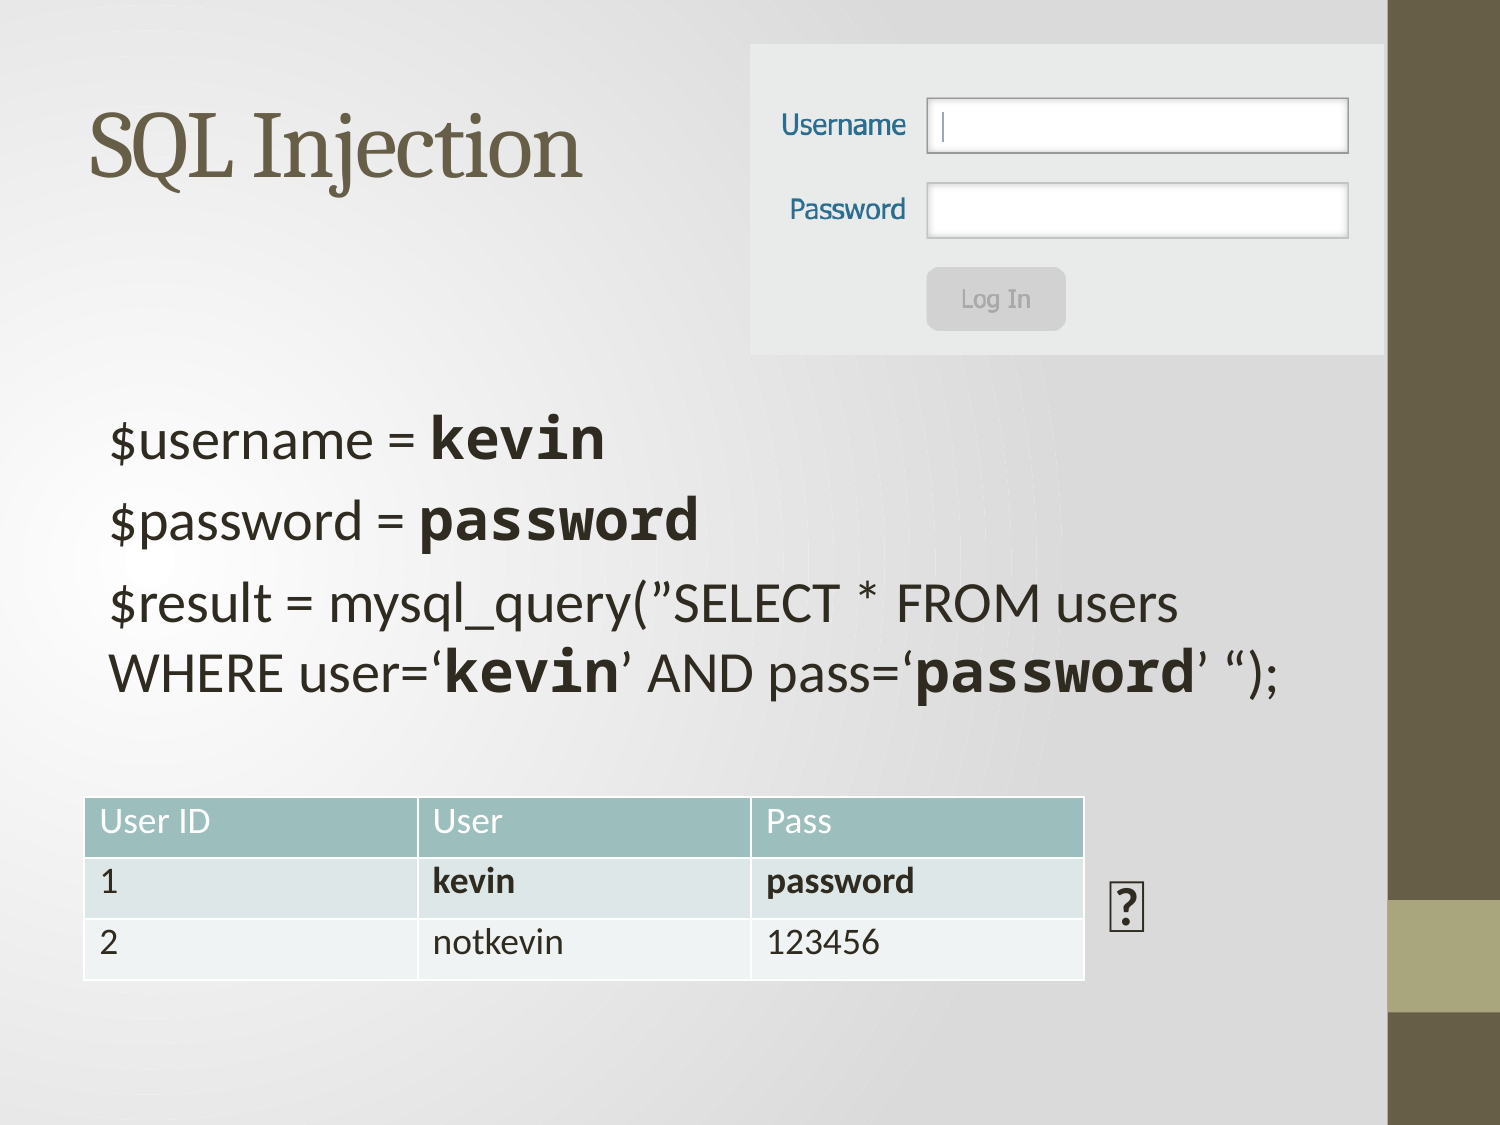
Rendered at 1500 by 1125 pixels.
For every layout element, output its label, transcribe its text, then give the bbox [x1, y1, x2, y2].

table_cell 1 [85, 859, 417, 918]
text_box ✅ [1093, 850, 1295, 1000]
table_header User ID [85, 798, 417, 857]
table_cell 2 [85, 920, 417, 979]
table_header Pass [752, 798, 1083, 857]
list $username = kevin $password = password $result = mysql_query(”SELECT * FROM users WHERE user=‘kevin’ AND pass=‘password’ “); [75, 262, 1325, 1050]
table_cell notkevin [419, 920, 750, 979]
table_cell 123456 [752, 920, 1083, 979]
table_cell kevin [419, 859, 750, 918]
table_header User [419, 798, 750, 857]
table_cell password [752, 859, 1083, 918]
title SQL Injection [75, 45, 747, 233]
picture [749, 44, 1385, 356]
